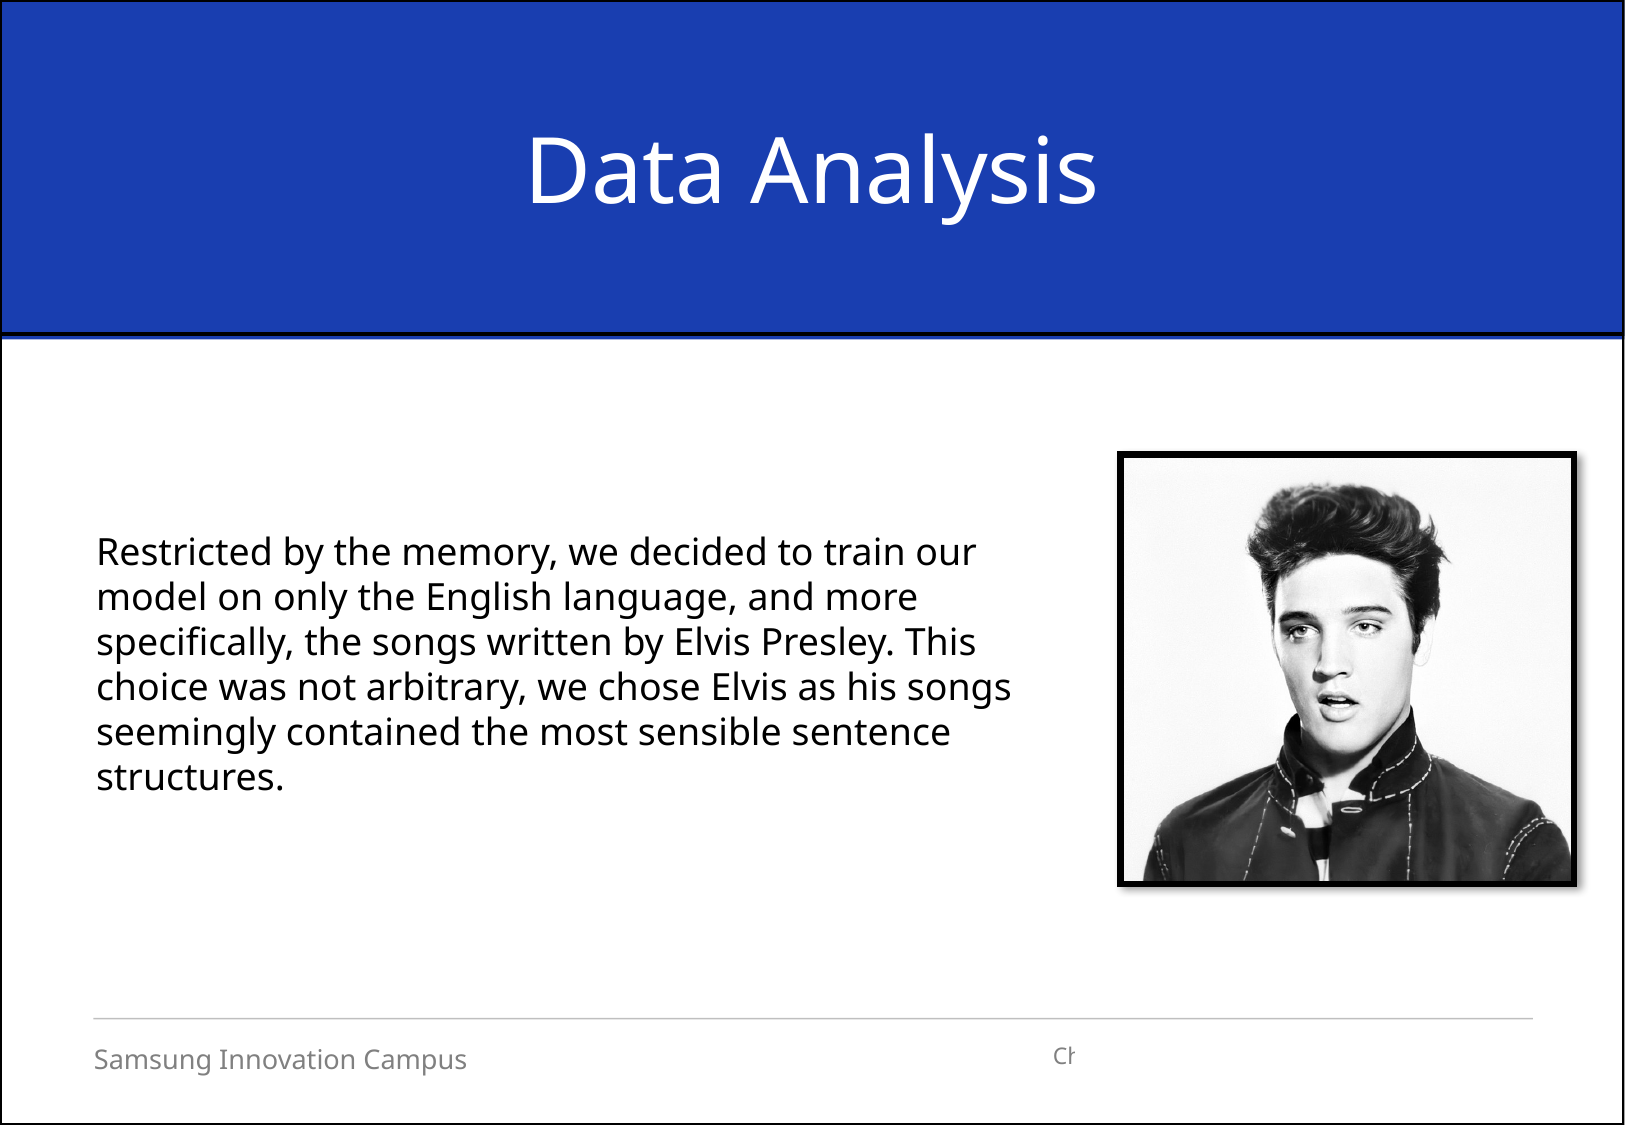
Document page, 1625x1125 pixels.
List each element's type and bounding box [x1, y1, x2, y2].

text_box [0, 0, 1625, 336]
text_box [0, 336, 1625, 1125]
picture [1123, 457, 1572, 882]
